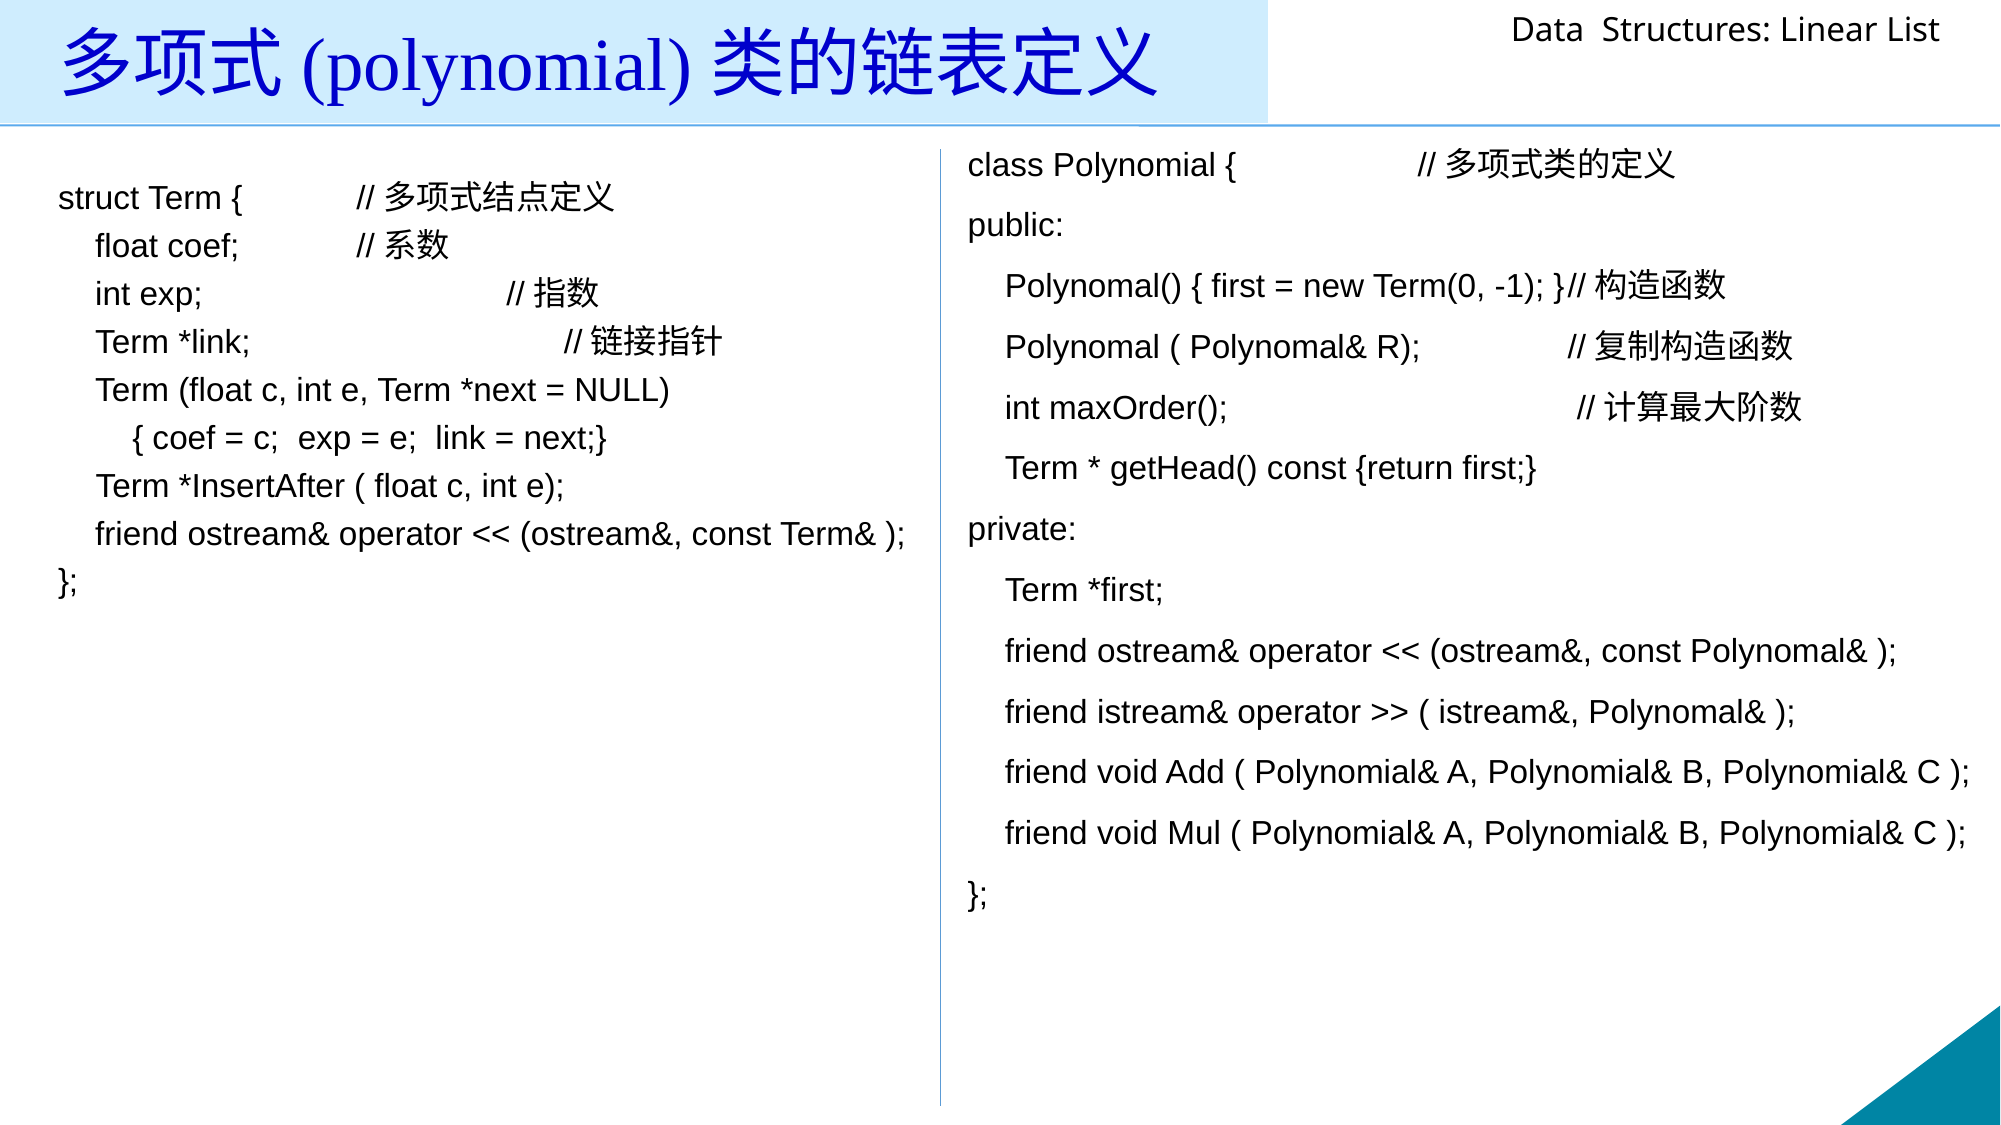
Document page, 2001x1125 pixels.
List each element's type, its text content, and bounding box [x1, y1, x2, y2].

title 多项式(polynomial)类的链表定义 [43, 18, 1201, 114]
list class Polynomial { //多项式类的定义 public: Polynomal() { first = new Term(0, -1); } //构造函数 Polynomal ( Polynomal& R); //复制构造函数 int maxOrder(); //计算最大阶数 Term * getHead() const {return first;} private: Term *first; friend ostream& operator << (ostream&, const Polynomal& ); friend istream& operator >> ( istream&, Polynomal& ); friend void Add ( Polynomial& A, Polynomial& B, Polynomial& C ); friend void Mul ( Polynomial& A, Polynomial& B, Polynomial& C ); }; [952, 135, 2000, 1106]
list struct Term { //多项式结点定义 float coef; //系数 int exp; //指数 Term *link; //链接指针 Term (float c, int e, Term *next = NULL) { coef = c; exp = e; link = next;} Term *InsertAfter ( float c, int e); friend ostream& operator << (ostream&, const Term& ); }; [43, 160, 940, 728]
list struct Term { //多项式结点定义 float coef; //系数 int exp; //指数 Term *link; //链接指针 Term (float c, int e, Term *next = NULL) { coef = c; exp = e; link = next;} Term *InsertAfter ( float c, int e); friend ostream& operator << (ostream&, const Term& ); }; [941, 160, 952, 728]
